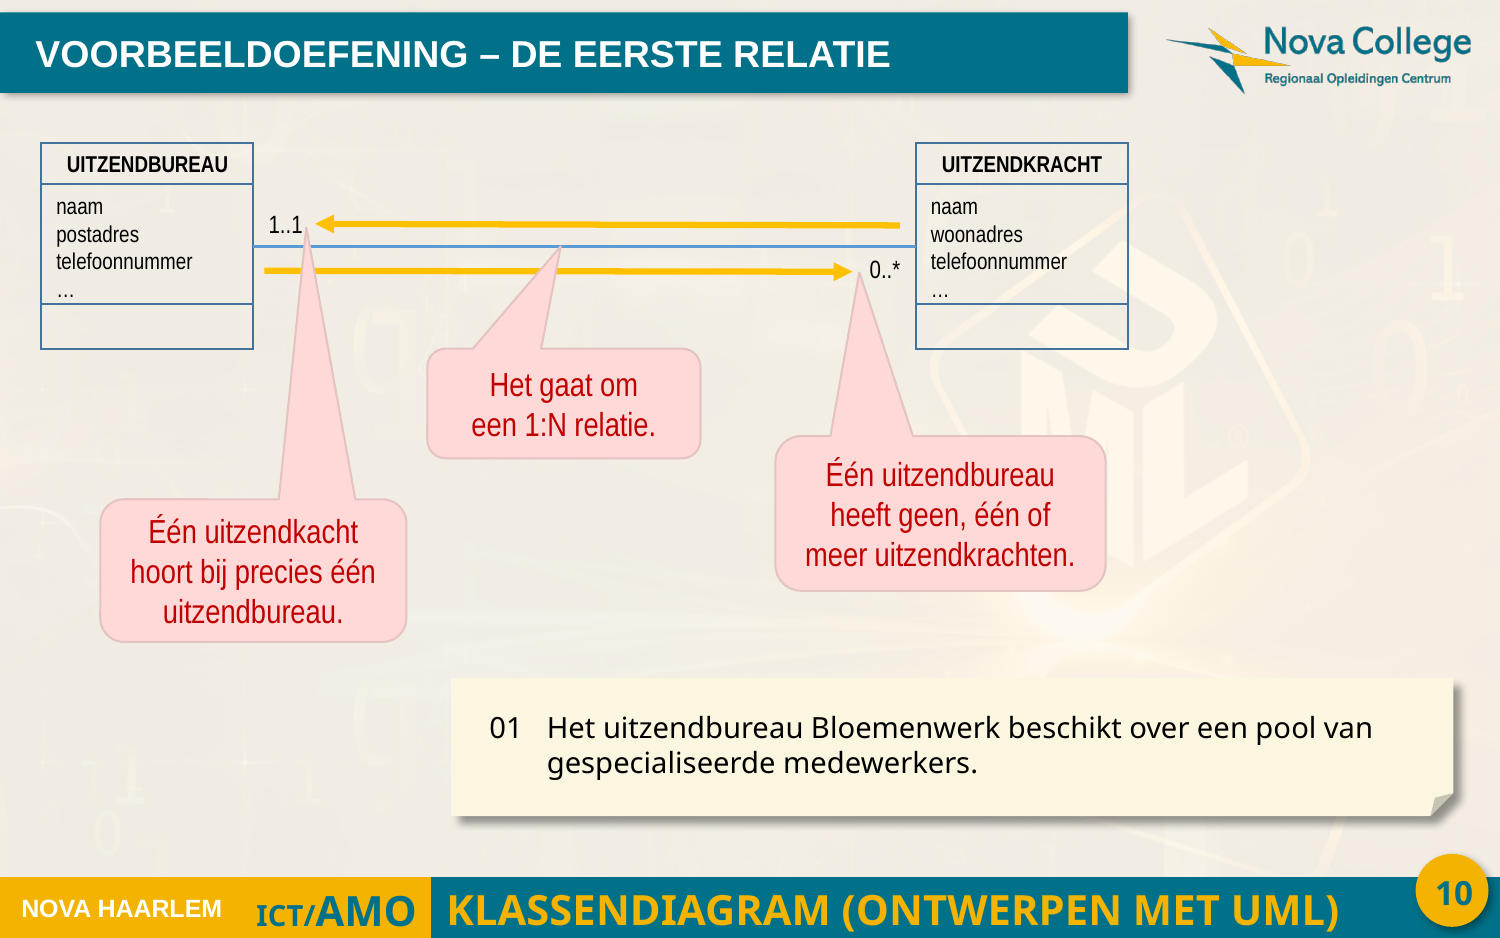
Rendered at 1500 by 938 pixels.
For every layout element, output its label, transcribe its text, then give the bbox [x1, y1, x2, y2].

text_box [558, 265, 853, 278]
text_box [450, 677, 1457, 818]
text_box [41, 143, 254, 349]
text_box 01 Het uitzendbureau Bloemenwerk beschikt over een pool van gespecialiseerde medewerkers. [472, 702, 1409, 788]
text_box Één uitzendbureau heeft geen, één of meer uitzendkrachten. [774, 271, 1107, 592]
picture [1166, 26, 1471, 94]
text_box 1..1 [254, 201, 318, 246]
text_box 0..* [854, 247, 915, 292]
text_box [315, 217, 901, 231]
text_box Één uitzendkacht hoort bij precies één uitzendbureau. [99, 247, 408, 643]
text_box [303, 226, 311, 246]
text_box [915, 143, 1128, 349]
text_box VOORBEELDOEFENING – DE EERSTE RELATIE [0, 12, 1128, 93]
text_box Het gaat om een 1:N relatie. [426, 247, 702, 460]
